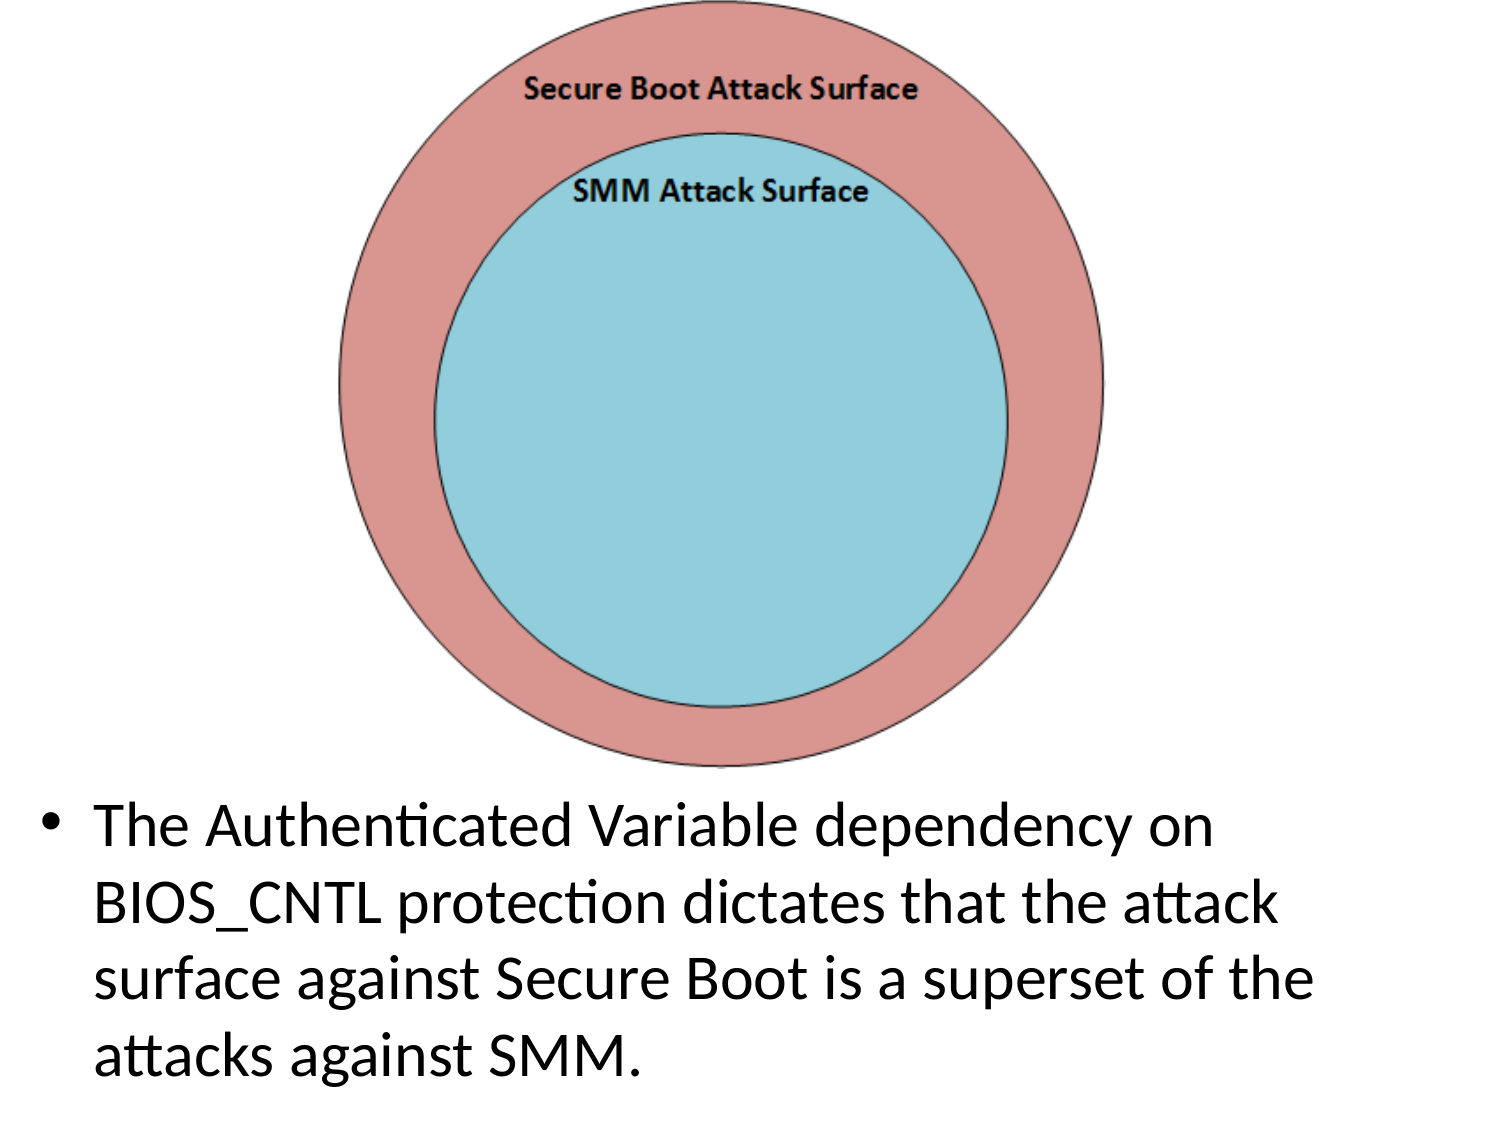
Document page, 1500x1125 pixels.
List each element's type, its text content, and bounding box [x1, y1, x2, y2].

list The Authenticated Variable dependency on BIOS_CNTL protection dictates that the attack surface against Secure Boot is a superset of the attacks against SMM. [24, 774, 1463, 1100]
picture [337, 0, 1107, 769]
